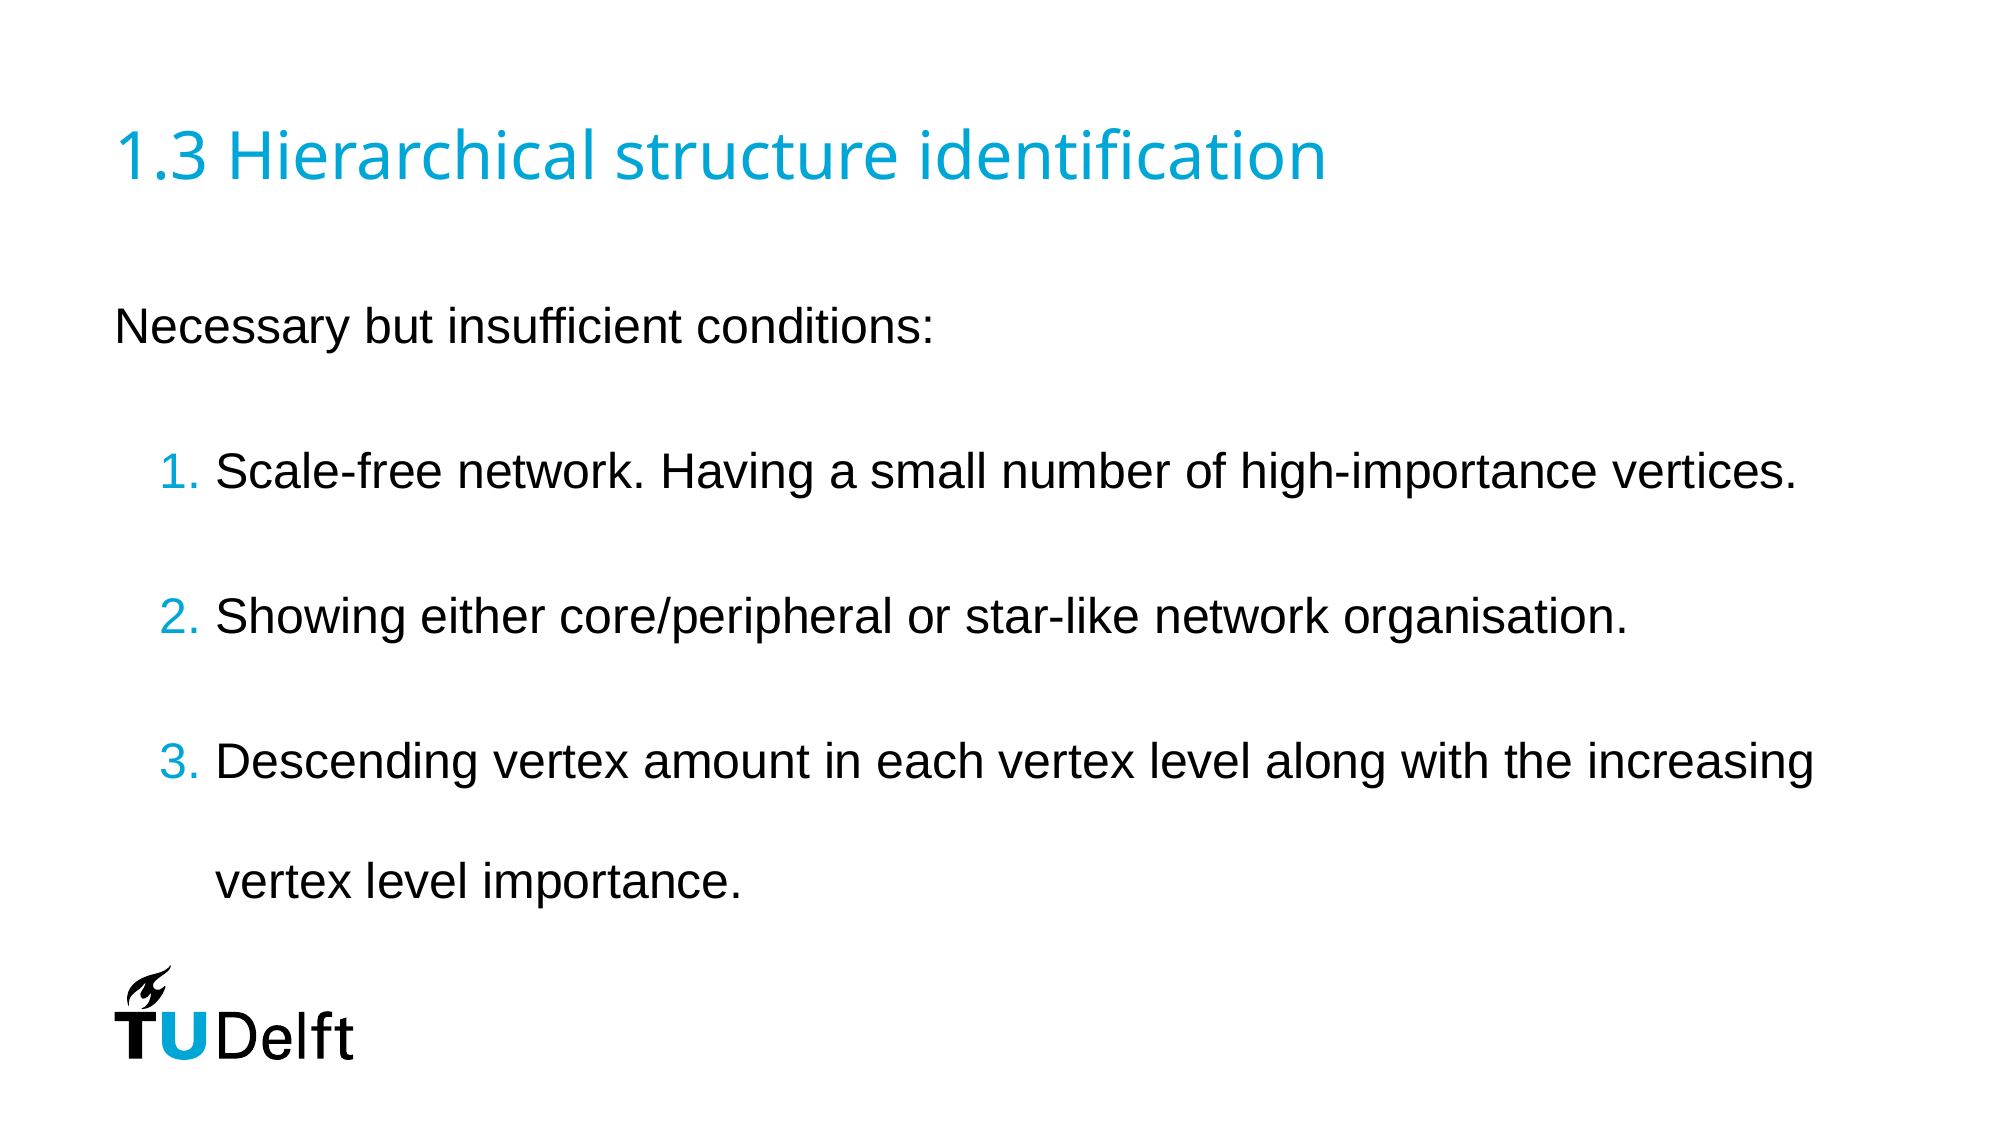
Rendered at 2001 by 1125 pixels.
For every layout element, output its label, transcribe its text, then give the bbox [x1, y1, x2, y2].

list Necessary but insufficient conditions: Scale-free network. Having a small number of high-importance vertices. Showing either core/peripheral or star-like network organisation. Descending vertex amount in each vertex level along with the increasing vertex level importance. [114, 233, 1883, 949]
title 1.3 Hierarchical structure identification [114, 121, 1883, 232]
